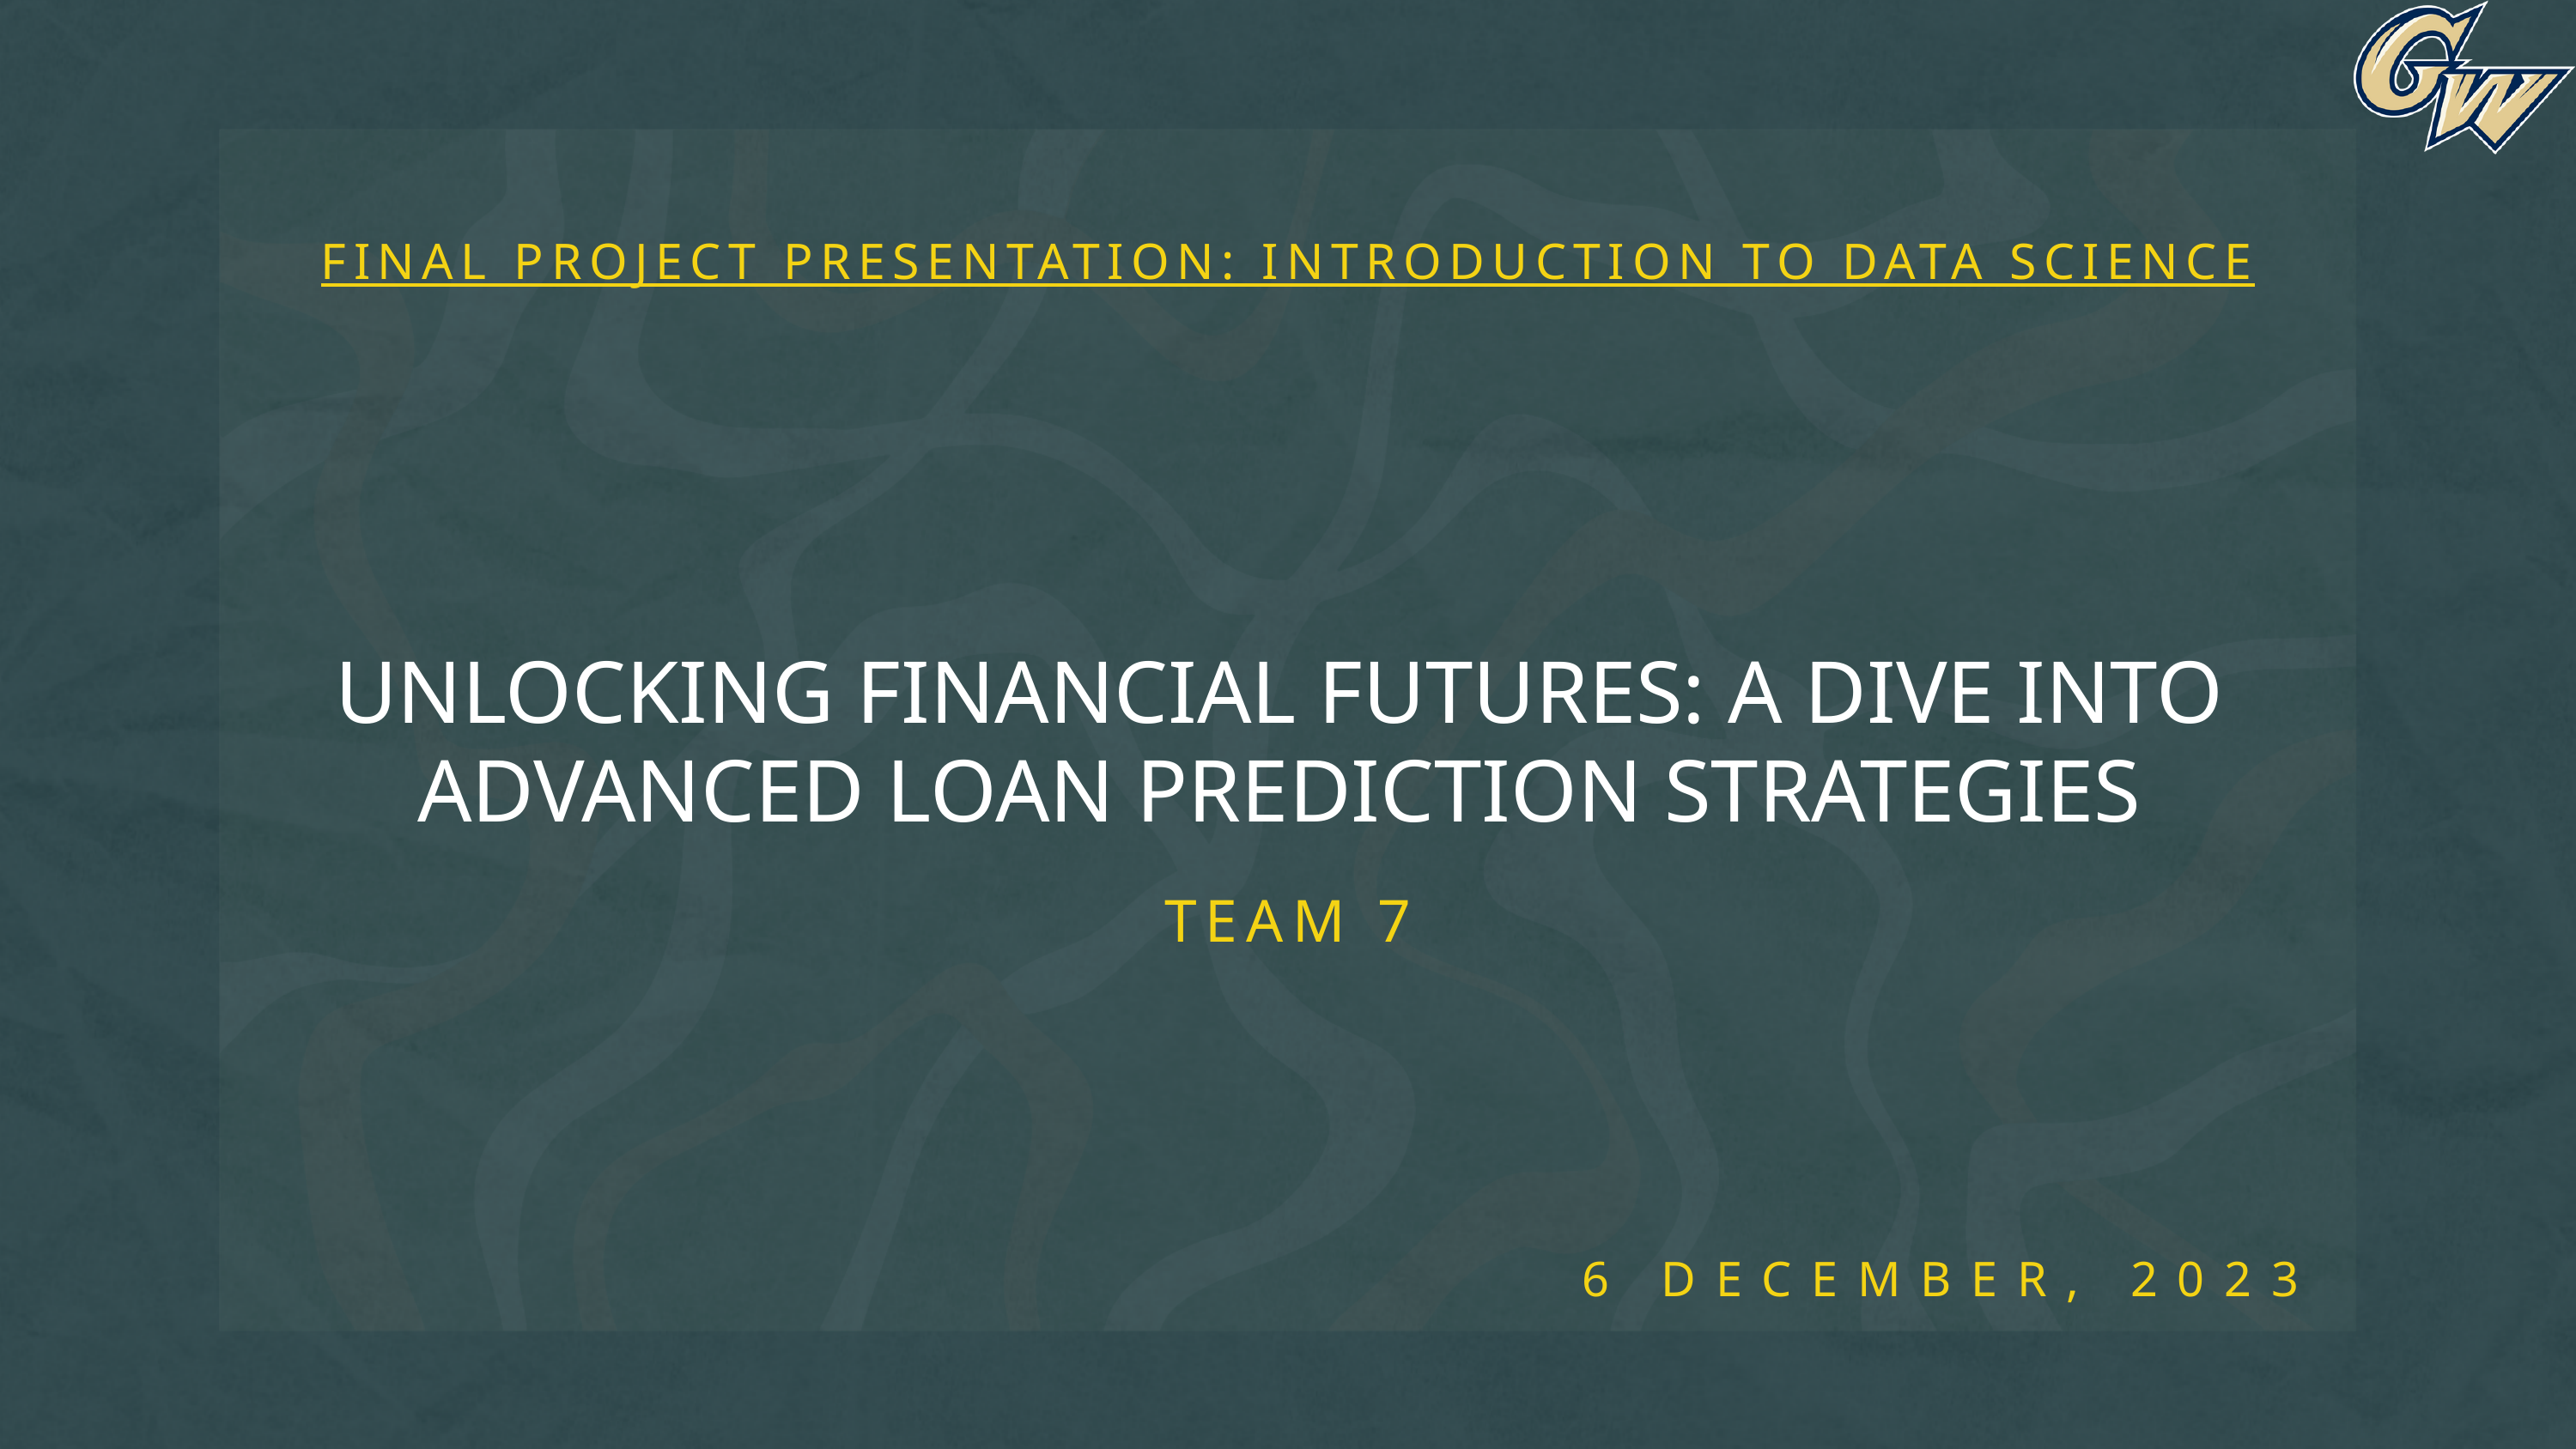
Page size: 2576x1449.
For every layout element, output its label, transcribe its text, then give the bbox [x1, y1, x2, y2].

text_box TEAM 7 [262, 869, 2314, 954]
text_box FINAL PROJECT PRESENTATION: INTRODUCTION TO DATA SCIENCE [262, 217, 2314, 289]
text_box UNLOCKING FINANCIAL FUTURES: A DIVE INTO ADVANCED LOAN PREDICTION STRATEGIES [253, 642, 2306, 840]
text_box [218, 128, 2358, 1331]
text_box 6 DECEMBER, 2023 [1448, 1236, 2435, 1307]
text_box [0, 0, 2576, 1449]
text_box [2353, 0, 2576, 155]
